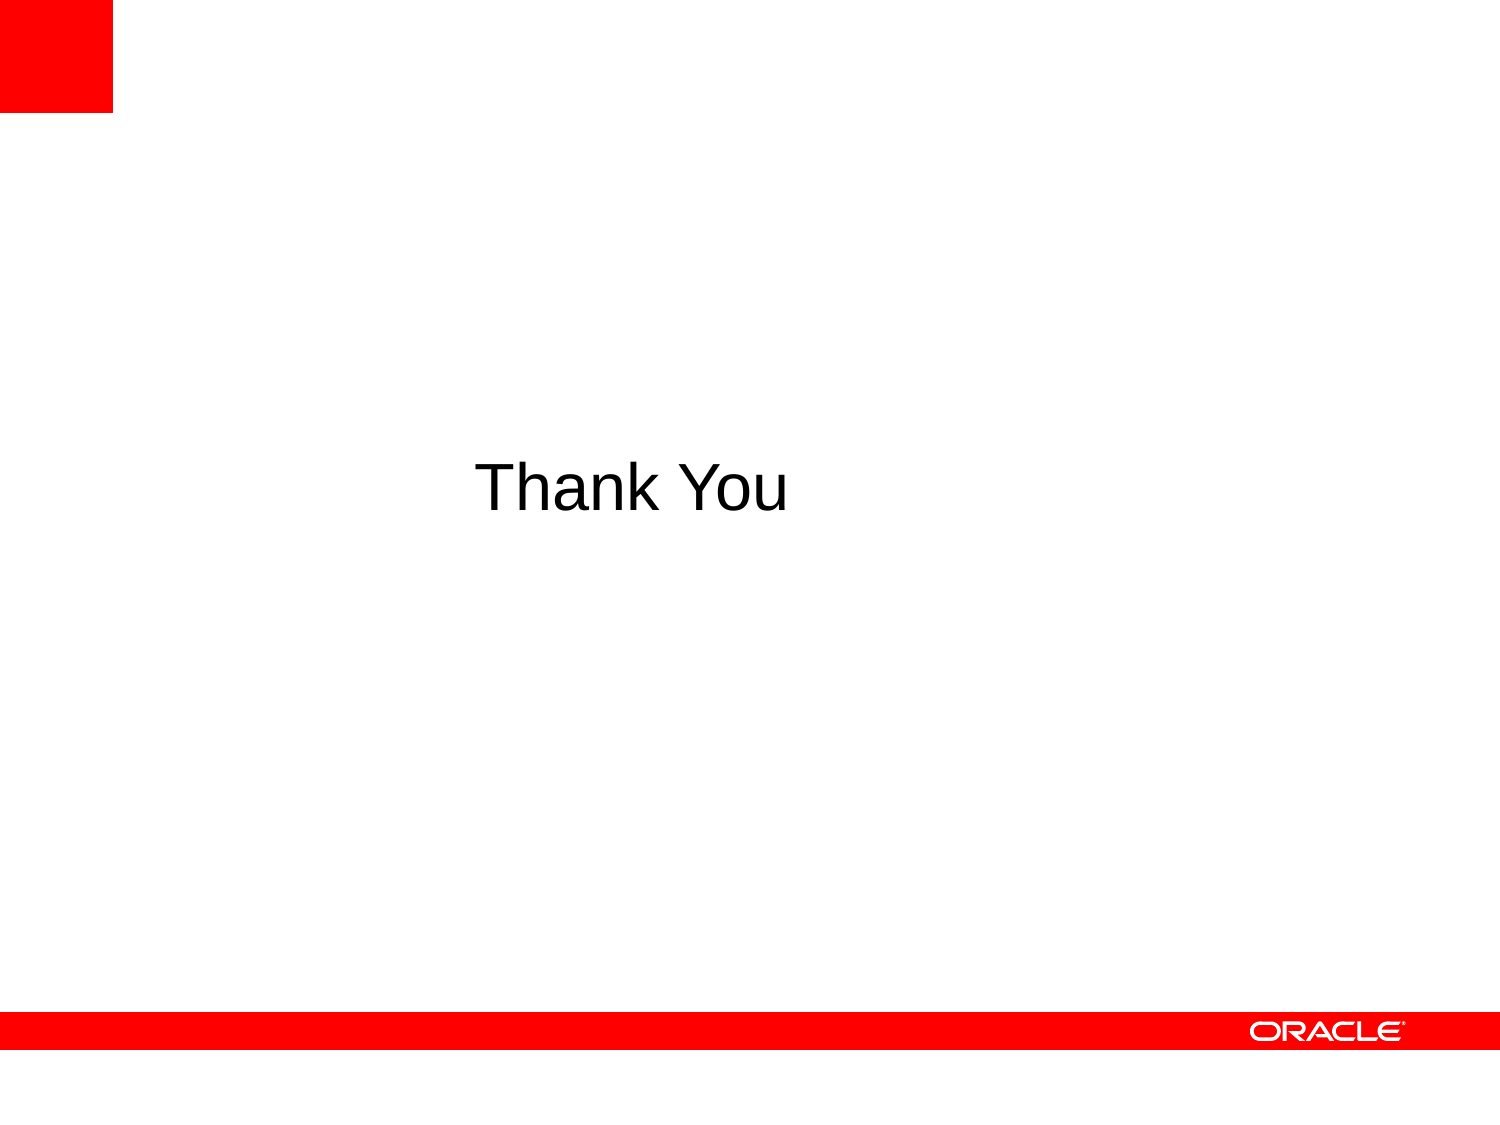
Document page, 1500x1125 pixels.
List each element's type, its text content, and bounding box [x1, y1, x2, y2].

title Thank You [24, 443, 1500, 695]
picture [0, 0, 113, 113]
picture [0, 1012, 1500, 1050]
